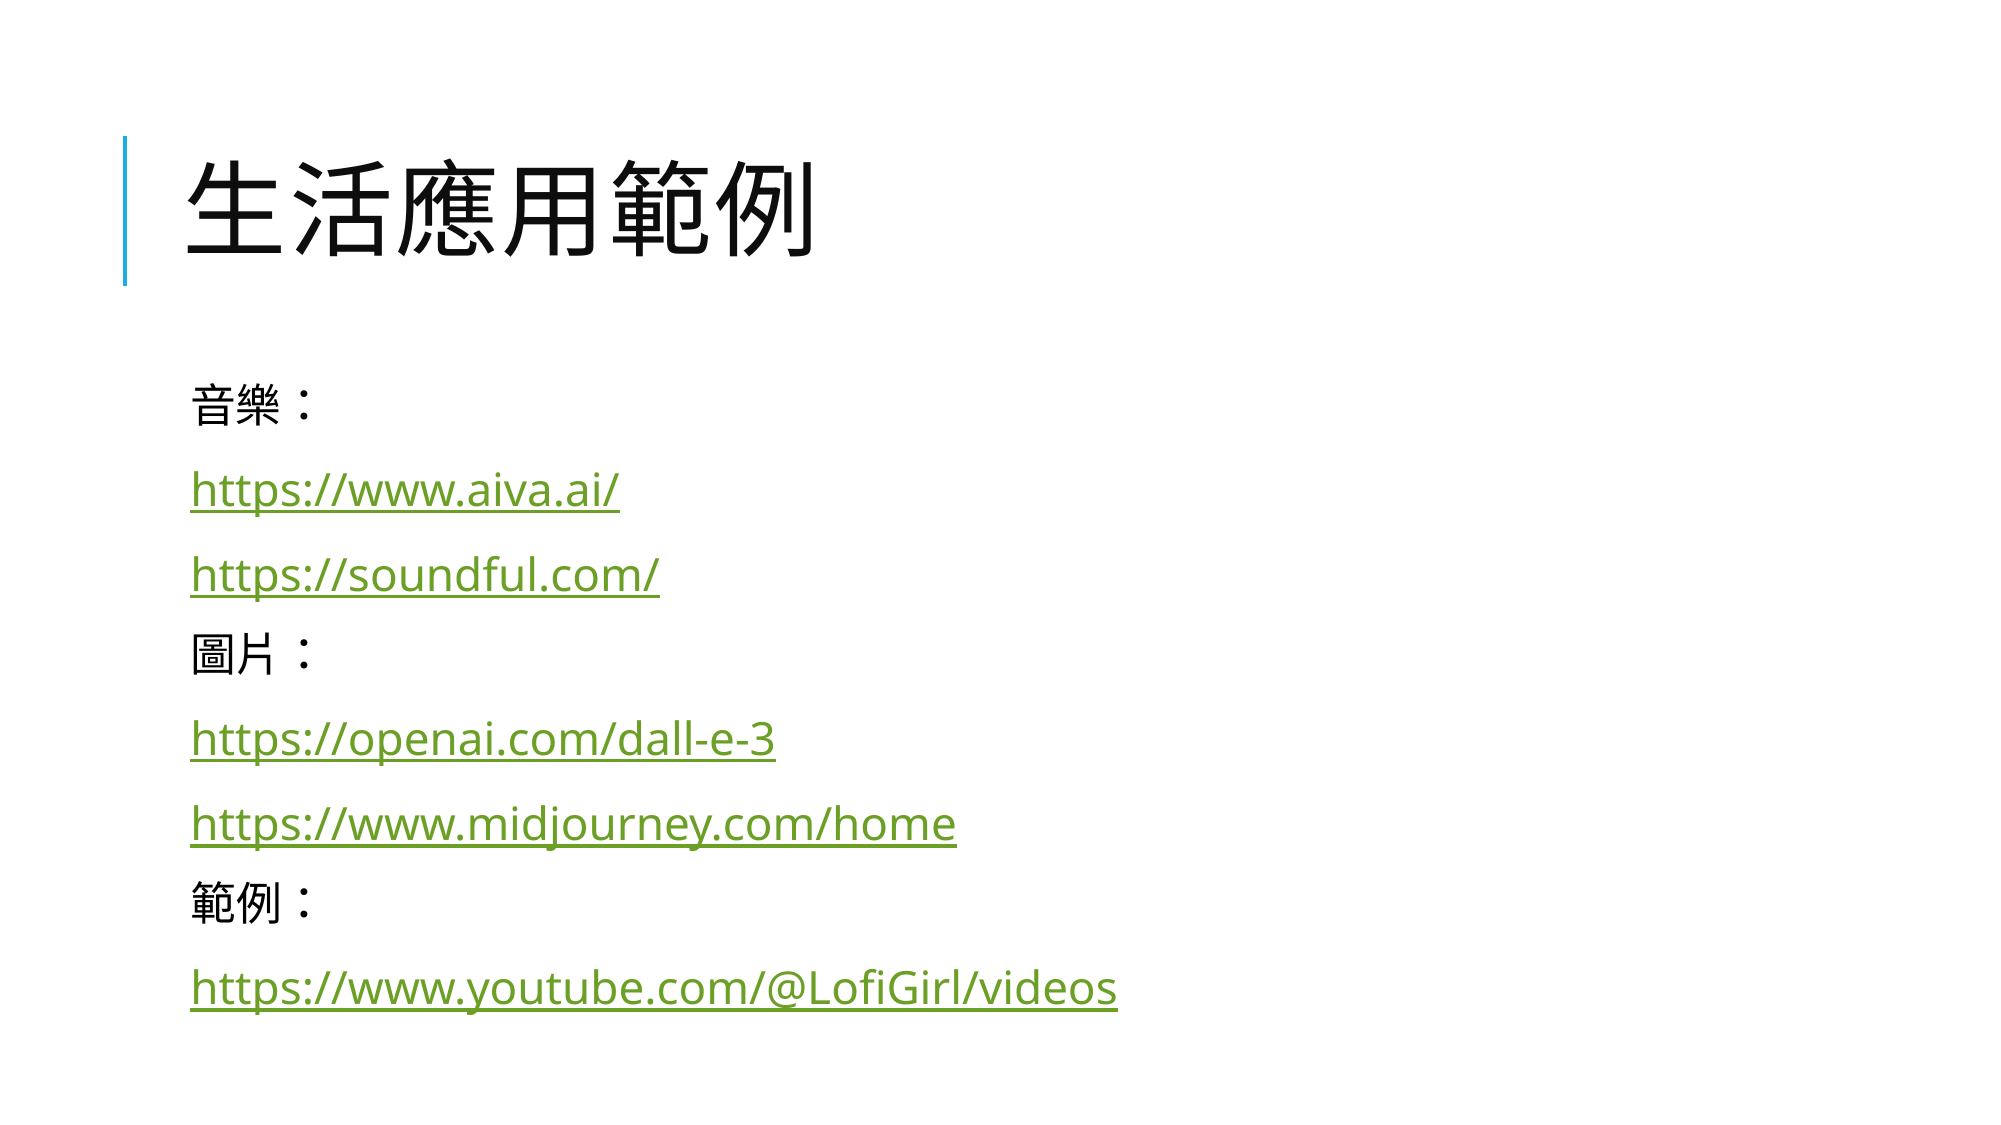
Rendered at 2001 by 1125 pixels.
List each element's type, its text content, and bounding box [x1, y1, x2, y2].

list 音樂： https://www.aiva.ai/ https://soundful.com/ 圖片： https://openai.com/dall-e-3 https://www.midjourney.com/home 範例： https://www.youtube.com/@LofiGirl/videos [168, 375, 1763, 1035]
title 生活應用範例 [168, 96, 1763, 342]
